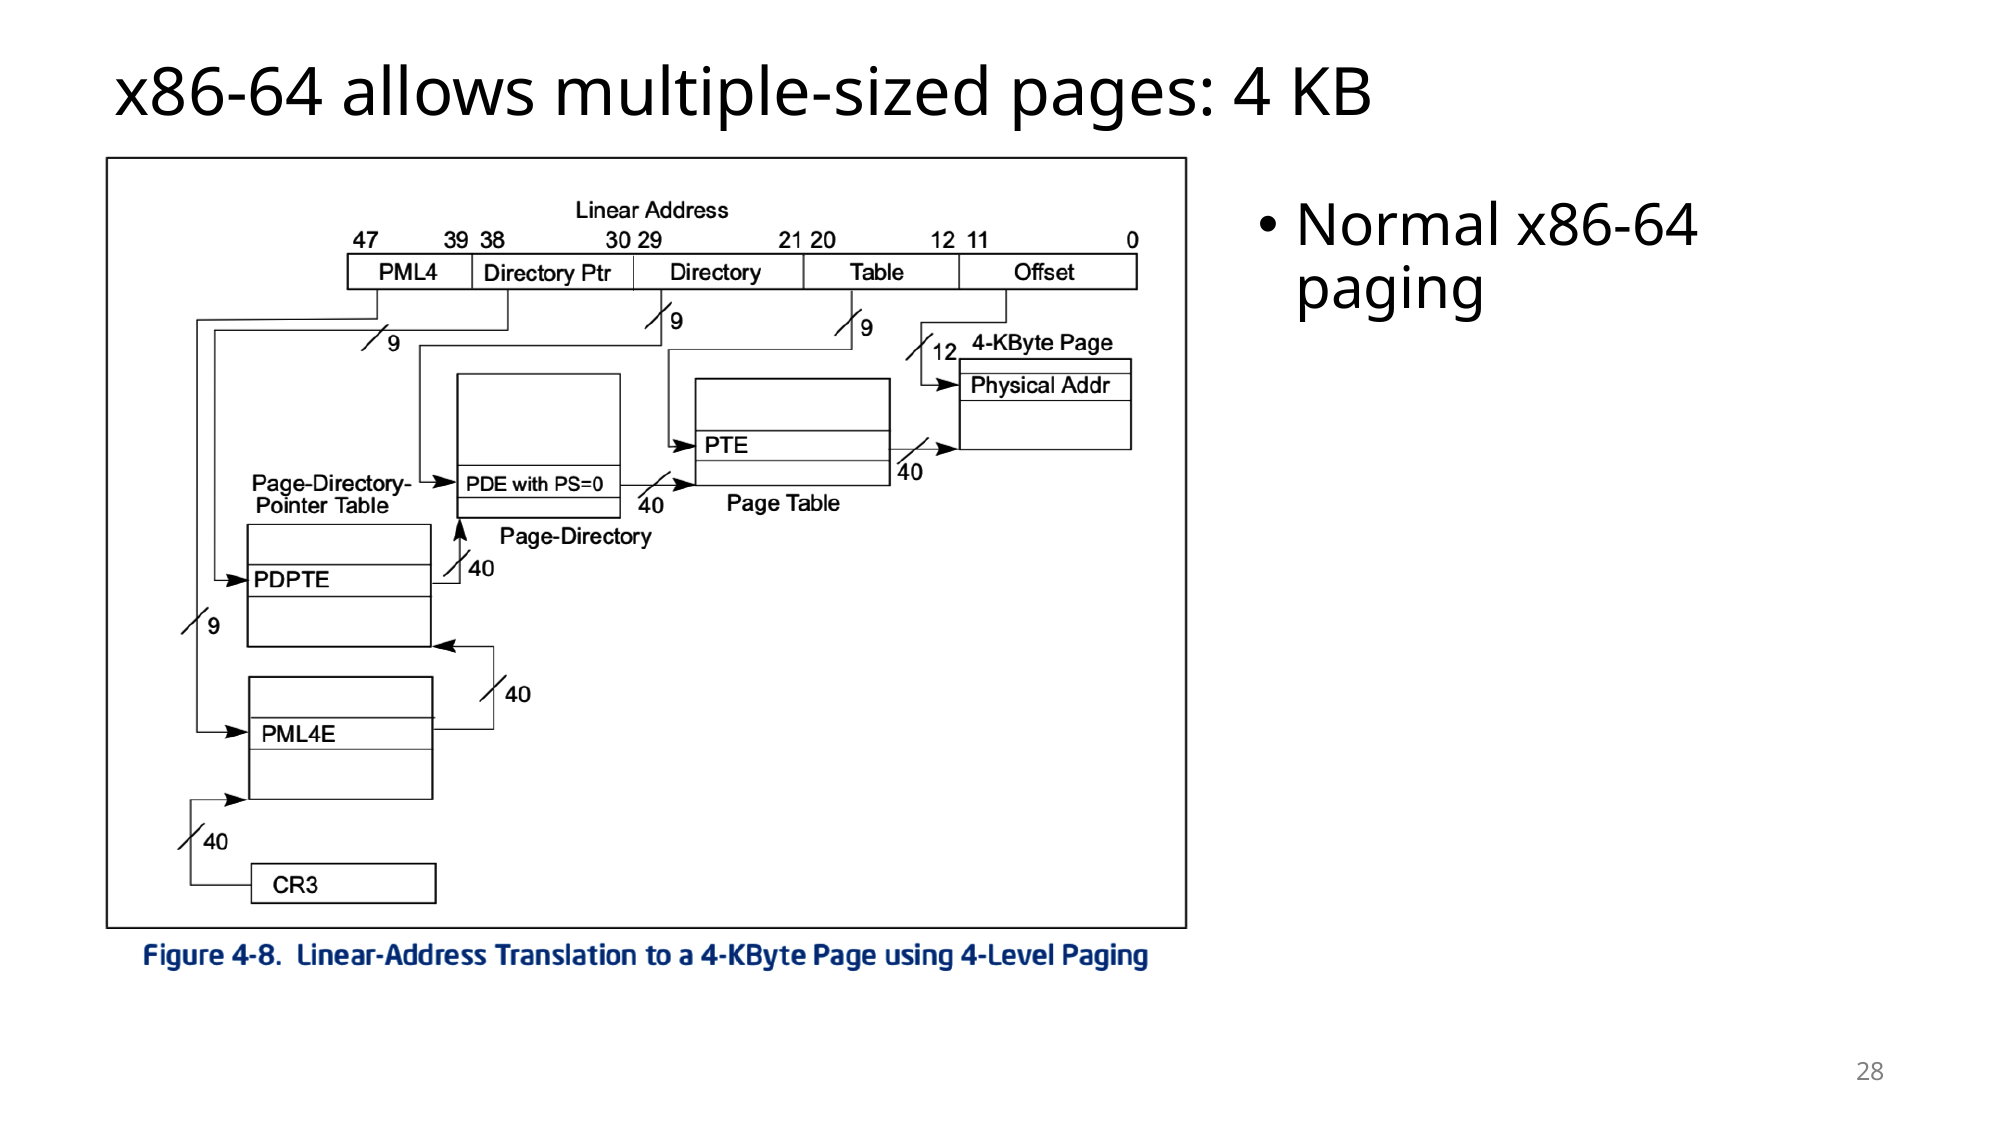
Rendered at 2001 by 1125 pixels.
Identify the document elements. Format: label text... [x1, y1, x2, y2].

picture [99, 149, 1193, 975]
slide_number 28 [1749, 1042, 1900, 1103]
title x86-64 allows multiple-sized pages: 4 KB [99, 37, 1900, 150]
list Normal x86-64 paging [1242, 187, 1900, 1013]
